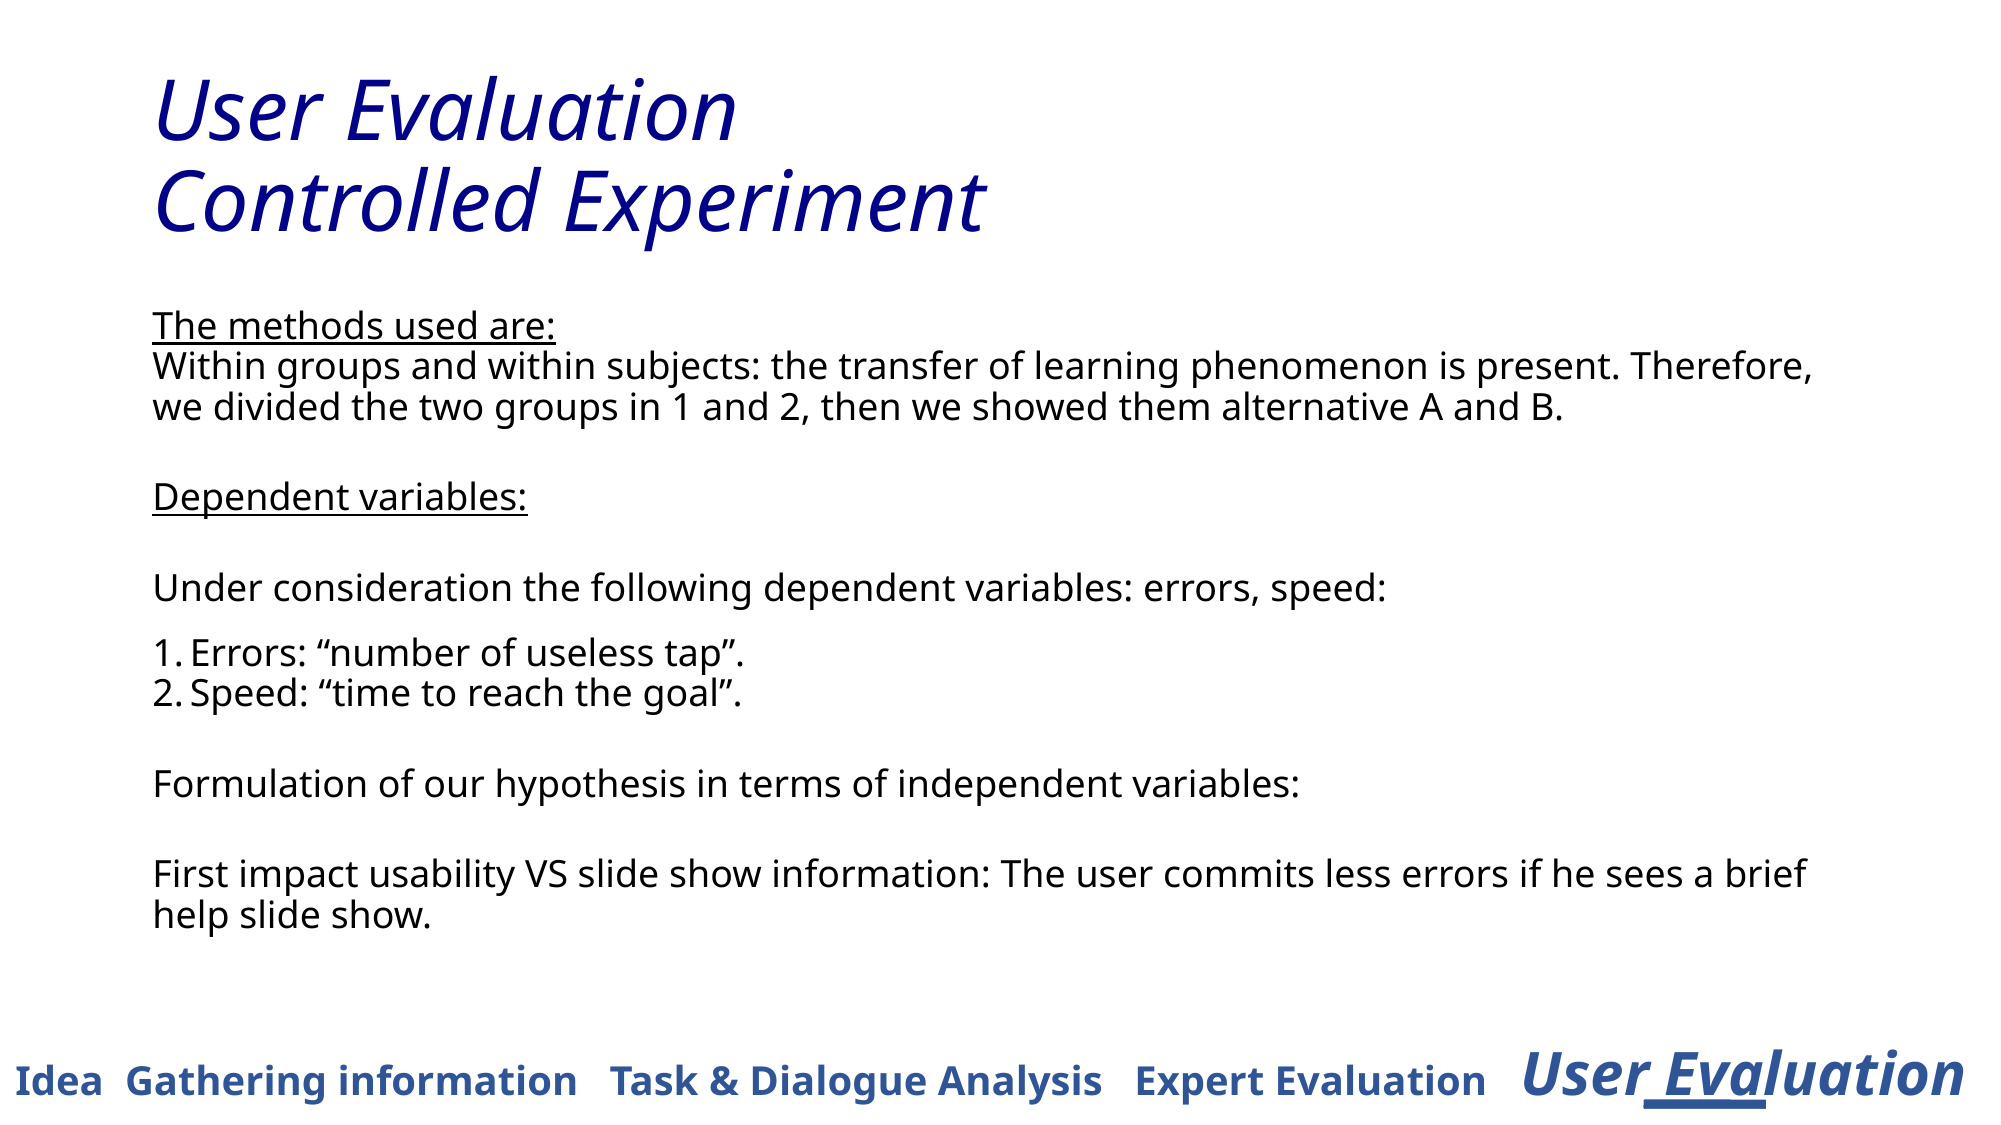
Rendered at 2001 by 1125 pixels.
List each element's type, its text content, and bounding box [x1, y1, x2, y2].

title User Evaluation Controlled Experiment [137, 59, 1863, 259]
list The methods used are: Within groups and within subjects: the transfer of learning phenomenon is present. Therefore, we divided the two groups in 1 and 2, then we showed them alternative A and B. Dependent variables: Under consideration the following dependent variables: errors, speed: Errors: “number of useless tap”. Speed: “time to reach the goal”. Formulation of our hypothesis in terms of independent variables: First impact usability VS slide show information: The user commits less errors if he sees a brief help slide show. [137, 299, 1863, 992]
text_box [0, 992, 1992, 1125]
